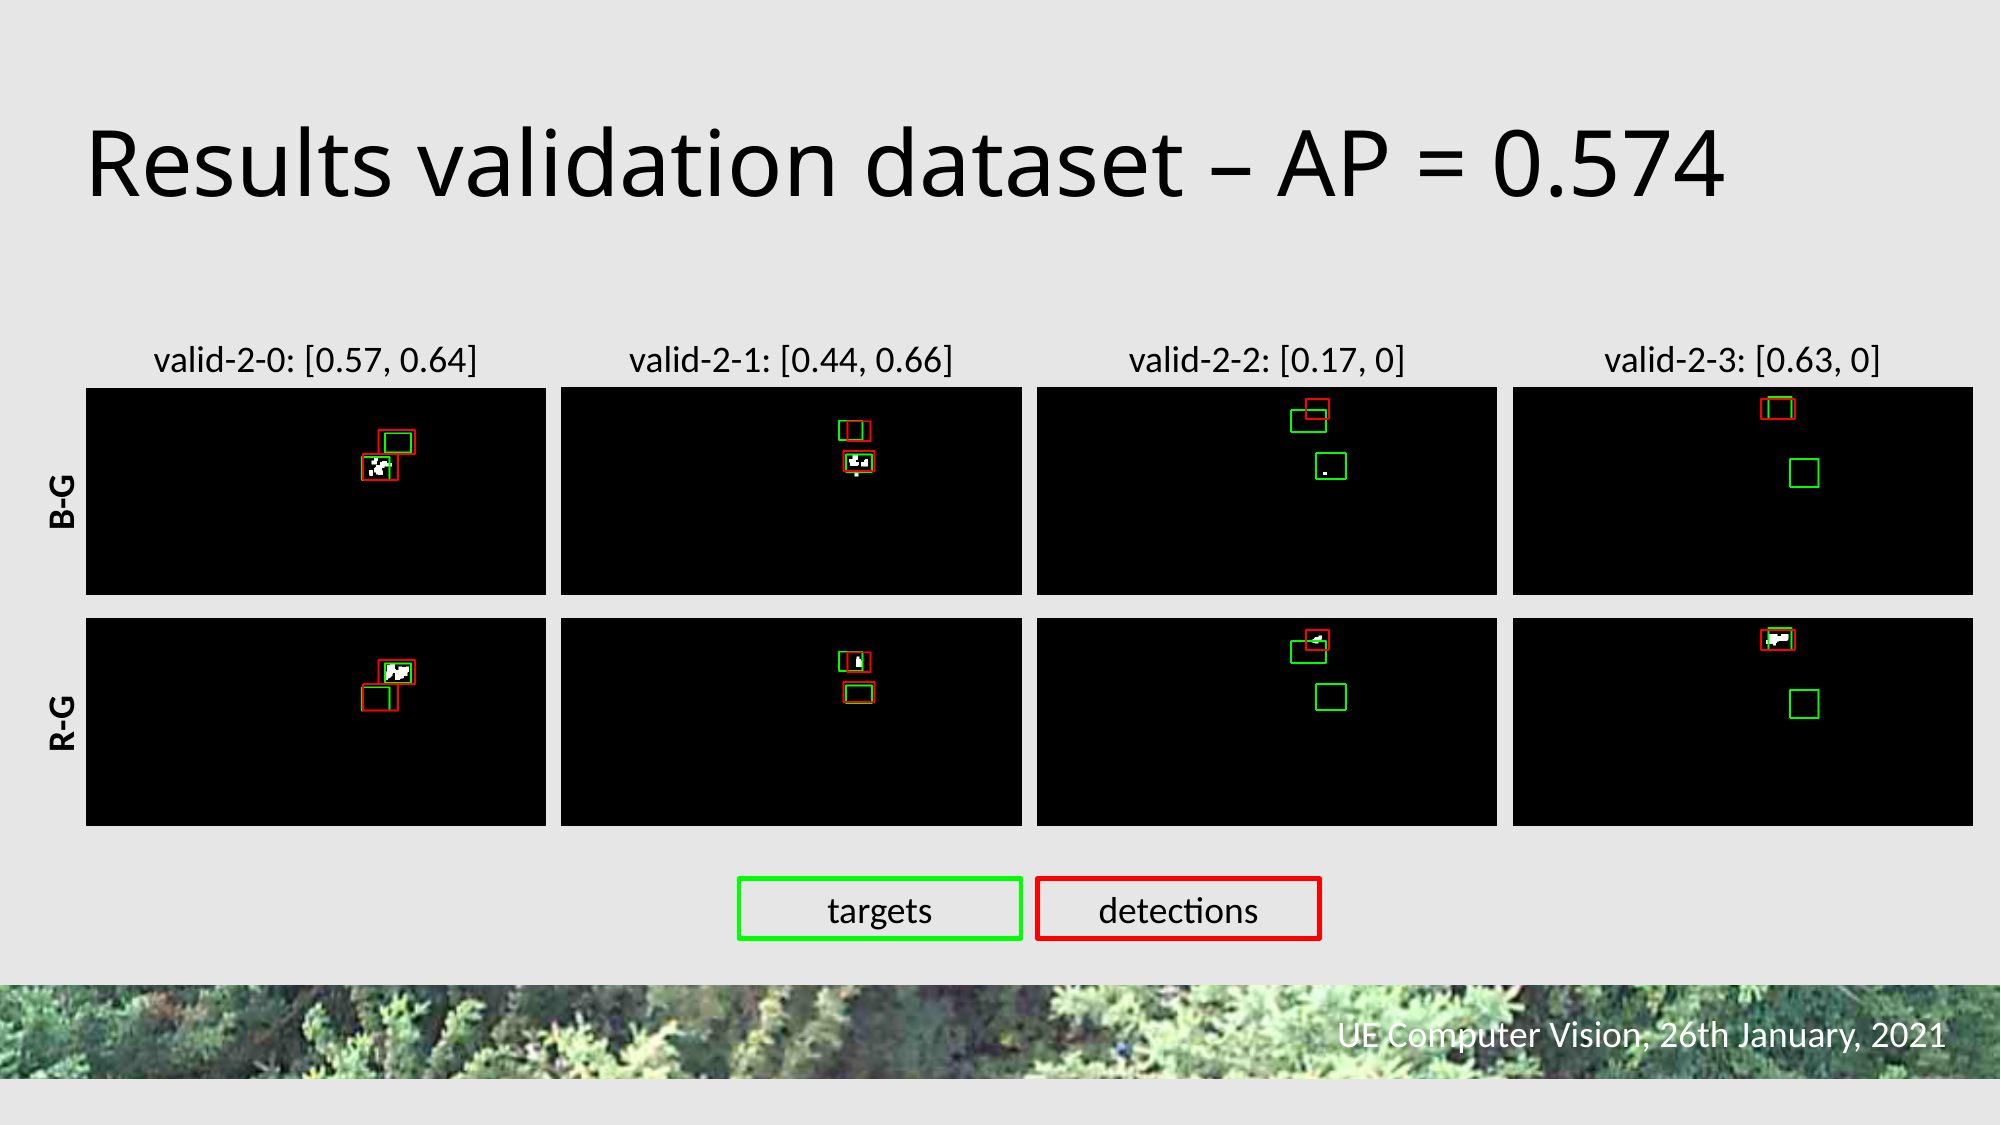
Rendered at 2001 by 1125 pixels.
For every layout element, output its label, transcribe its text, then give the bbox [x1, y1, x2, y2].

picture [0, 985, 2000, 1079]
text_box detections [1037, 878, 1320, 939]
text_box Results validation dataset – AP = 0.574 [69, 58, 1795, 276]
picture [1513, 387, 1973, 595]
picture [86, 388, 546, 595]
picture [86, 618, 546, 826]
text_box valid-2-2: [0.17, 0] [1084, 327, 1450, 387]
picture [1037, 387, 1497, 595]
picture [1037, 618, 1497, 826]
text_box valid-2-1: [0.44, 0.66] [608, 327, 974, 387]
text_box valid-2-0: [0.57, 0.64] [125, 327, 507, 387]
picture [561, 618, 1022, 826]
picture [561, 387, 1022, 595]
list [1513, 618, 1973, 826]
text_box targets [738, 878, 1022, 939]
text_box valid-2-3: [0.63, 0] [1560, 327, 1926, 387]
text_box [29, 441, 98, 767]
